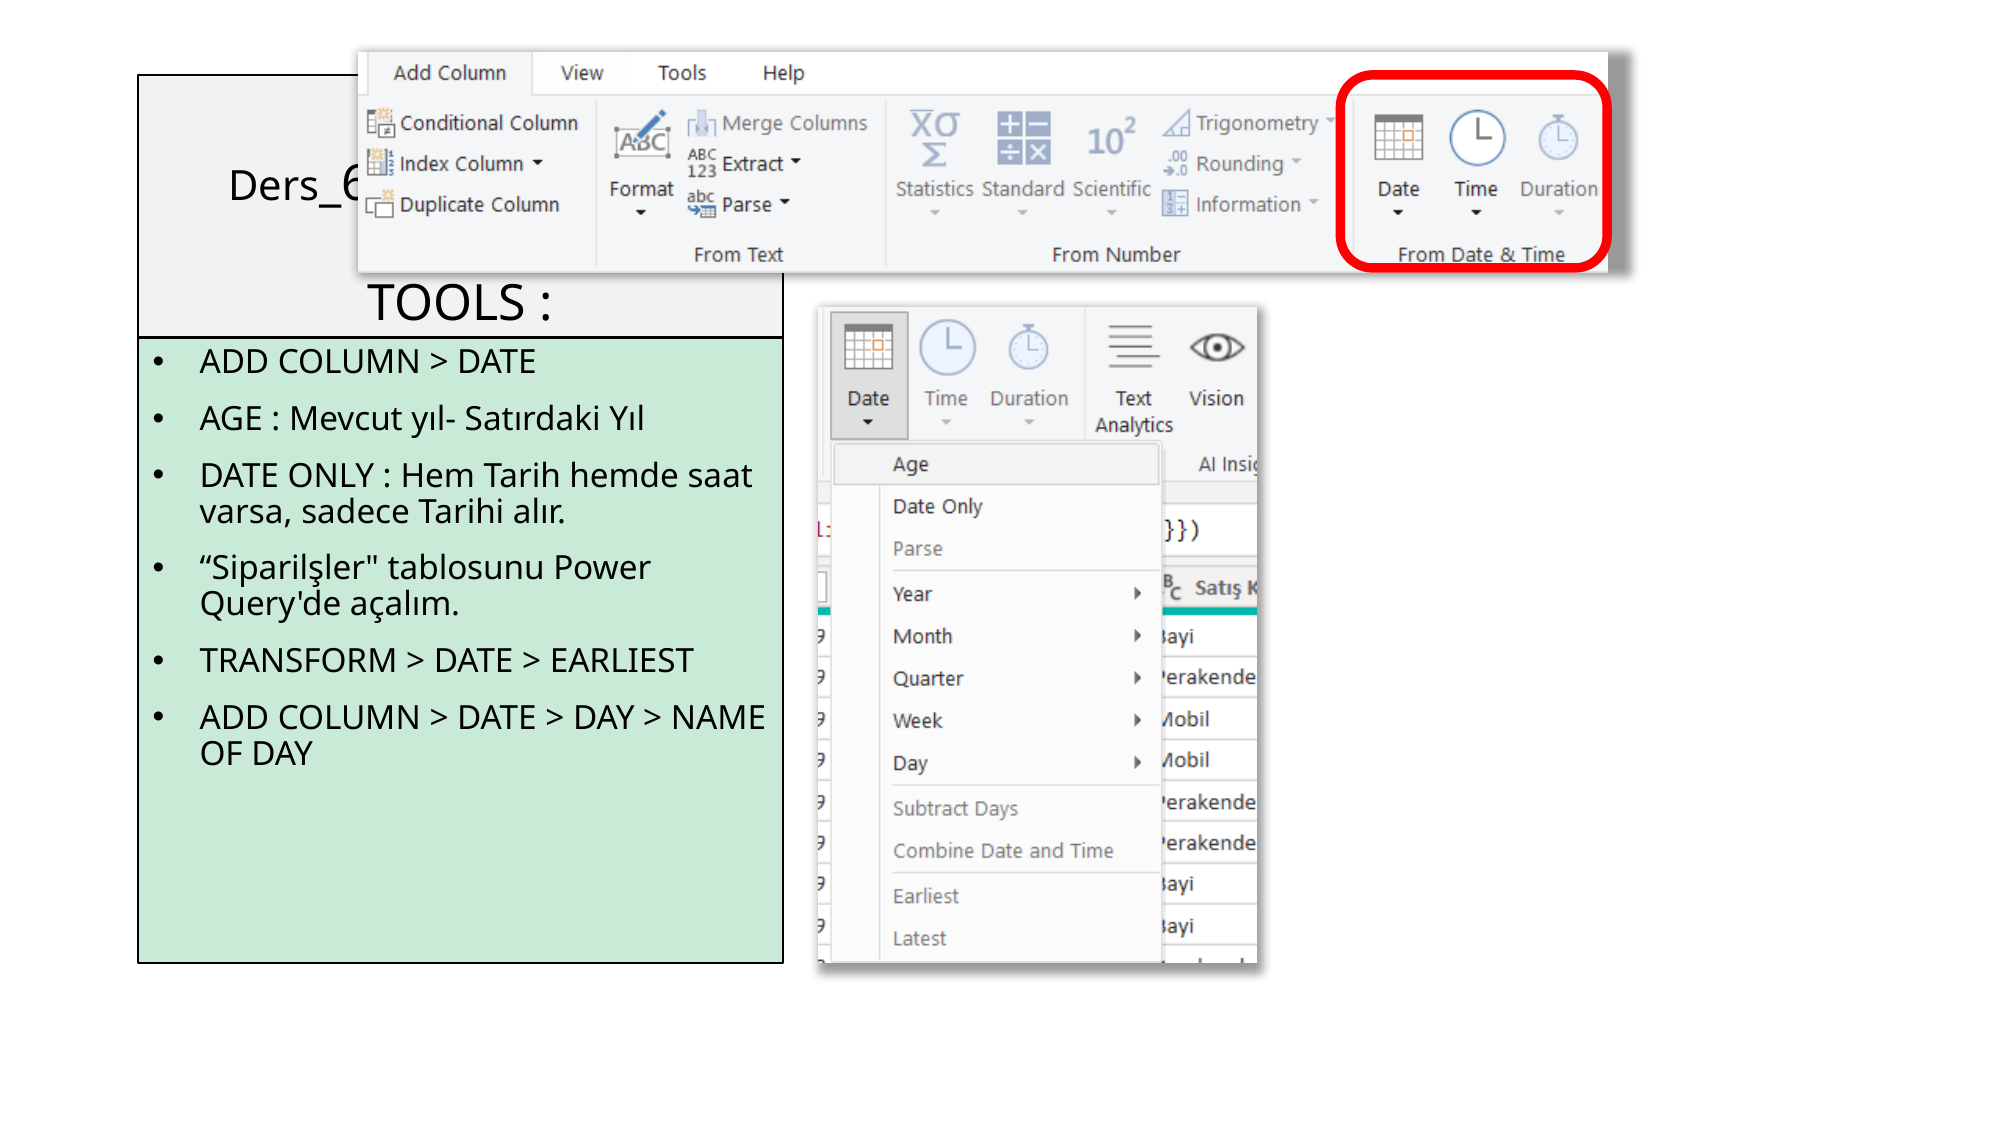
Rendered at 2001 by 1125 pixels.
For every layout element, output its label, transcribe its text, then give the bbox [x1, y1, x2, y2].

picture [818, 307, 1257, 964]
title Ders_6_DATE & TIME TOOLS : [137, 75, 783, 337]
list ADD COLUMN > DATE AGE : Mevcut yıl- Satırdaki Yıl DATE ONLY : Hem Tarih hemde saat varsa, sadece Tarihi alır. “Siparilşler" tablosunu Power Query'de açalım. TRANSFORM > DATE > EARLIEST ADD COLUMN > DATE > DAY > NAME OF DAY [137, 337, 783, 963]
picture [357, 51, 1608, 273]
